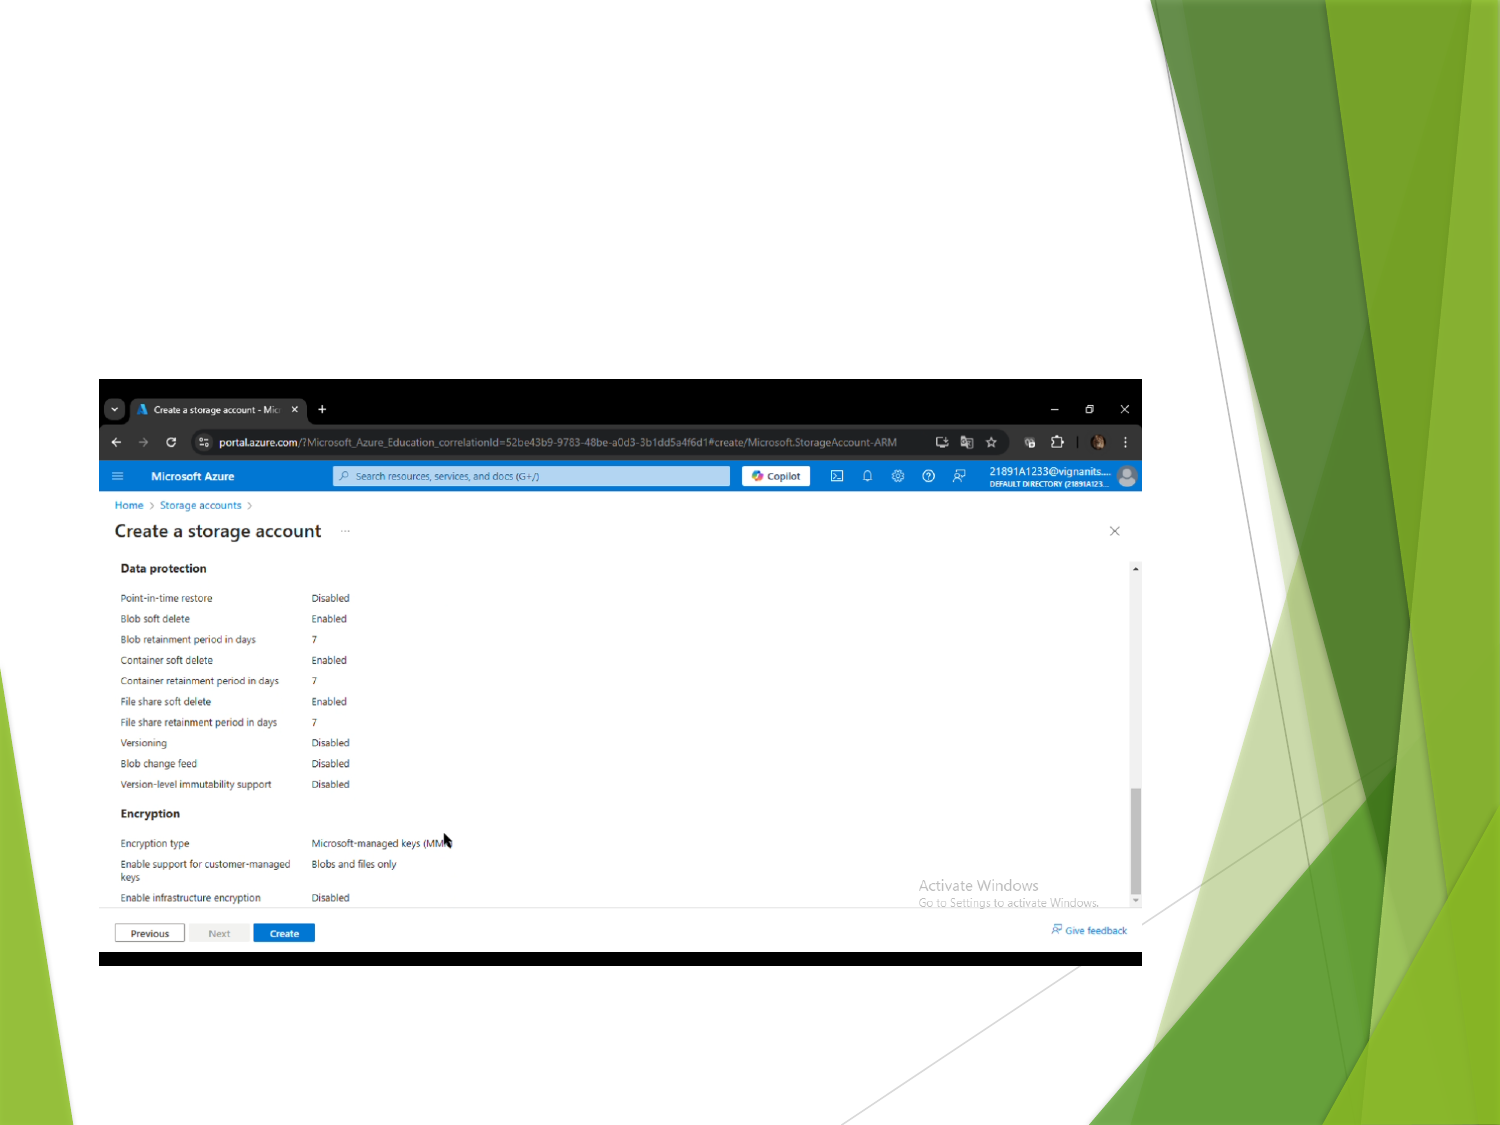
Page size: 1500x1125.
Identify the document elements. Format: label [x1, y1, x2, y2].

list [99, 379, 1142, 967]
